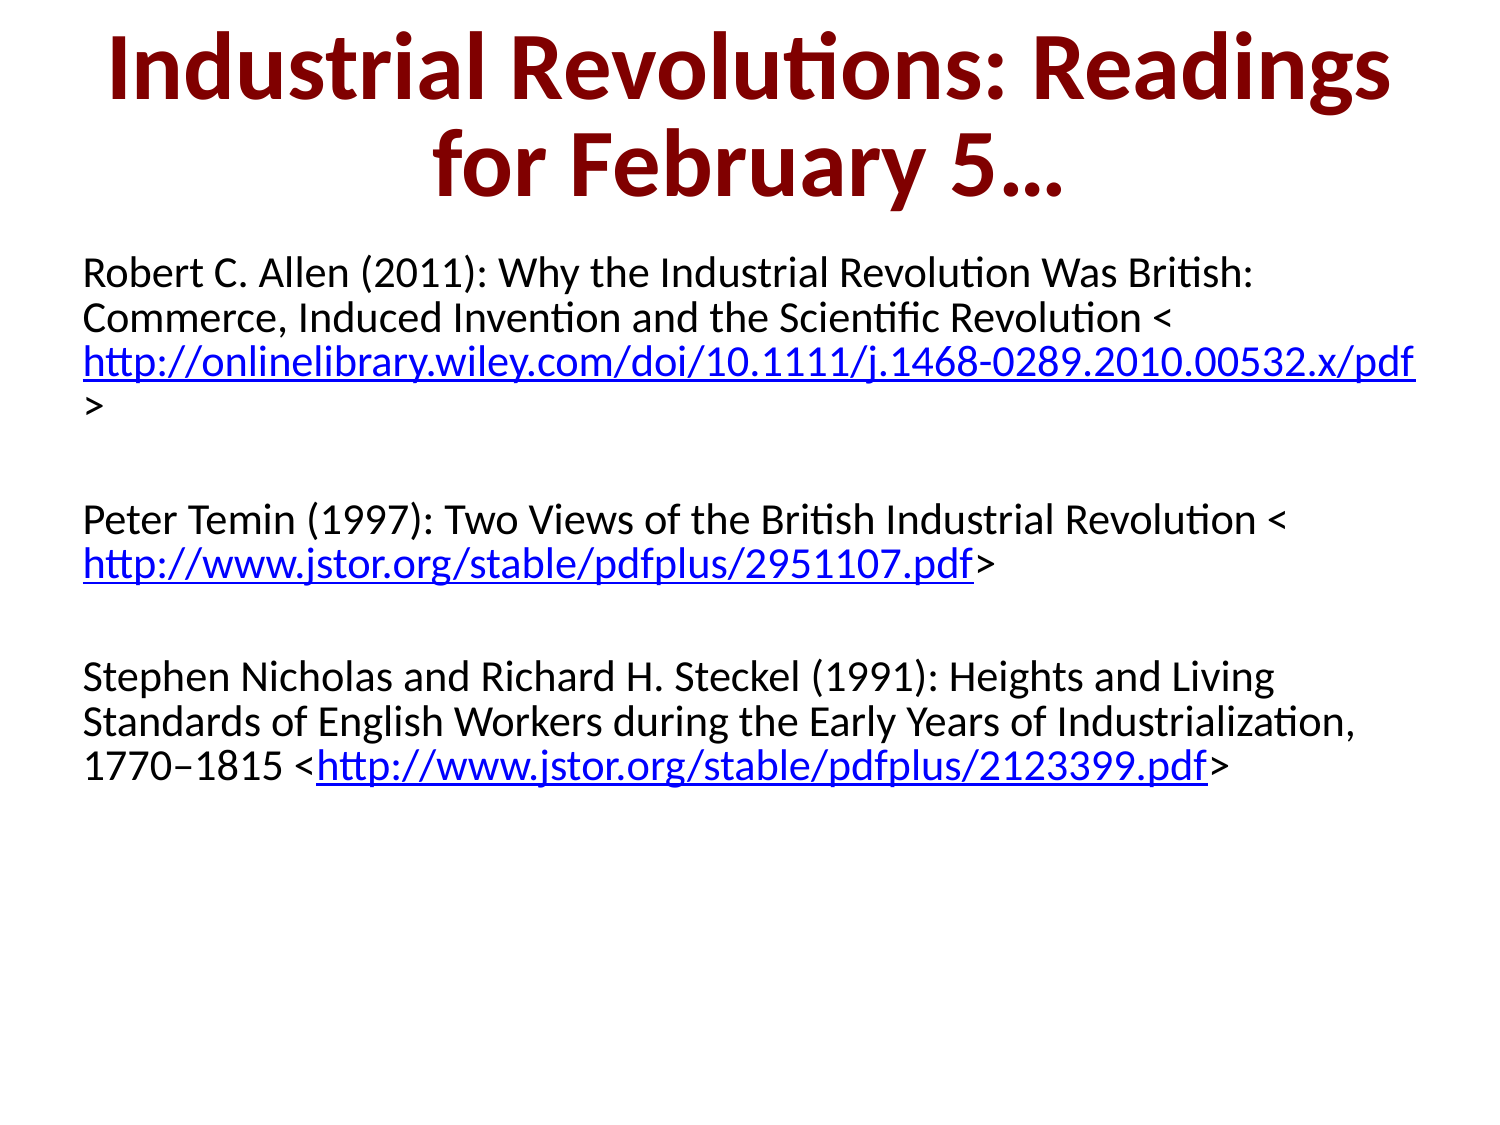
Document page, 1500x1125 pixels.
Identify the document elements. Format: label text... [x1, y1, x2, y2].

title Industrial Revolutions: Readings for February 5… [74, 0, 1426, 246]
list Robert C. Allen (2011): Why the Industrial Revolution Was British: Commerce, Induced Invention and the Scientific Revolution <http://onlinelibrary.wiley.com/doi/10.1111/j.1468-0289.2010.00532.x/pdf> Peter Temin (1997): Two Views of the British Industrial Revolution <http://www.jstor.org/stable/pdfplus/2951107.pdf> Stephen Nicholas and Richard H. Steckel (1991): Heights and Living Standards of English Workers during the Early Years of Industrialization, 1770–1815 <http://www.jstor.org/stable/pdfplus/2123399.pdf> [74, 246, 1426, 1083]
